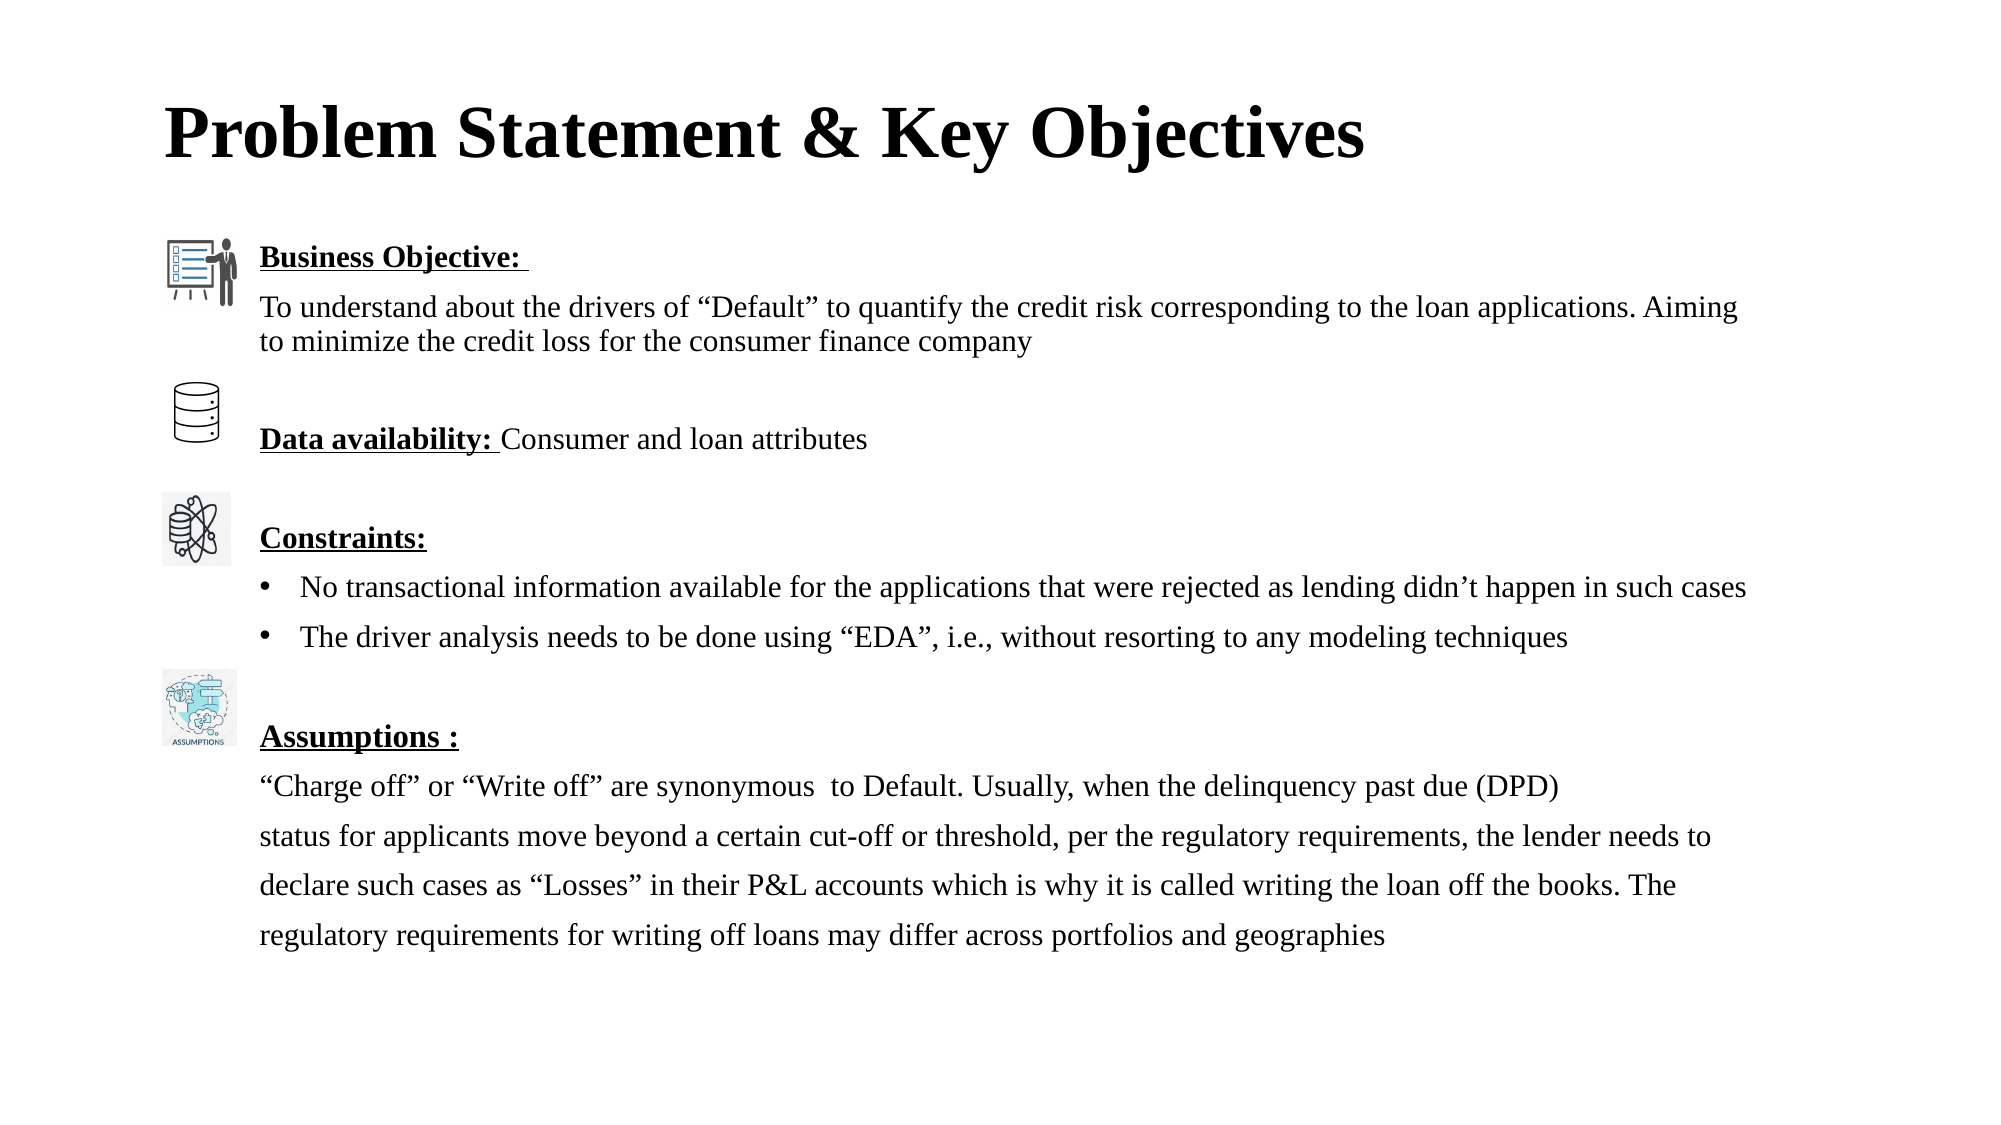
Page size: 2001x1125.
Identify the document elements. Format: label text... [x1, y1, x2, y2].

picture [162, 233, 237, 307]
title Problem Statement & Key Objectives [149, 24, 1849, 243]
list Business Objective: To understand about the drivers of “Default” to quantify the credit risk corresponding to the loan applications. Aiming to minimize the credit loss for the consumer finance company Data availability: Consumer and loan attributes Constraints: No transactional information available for the applications that were rejected as lending didn’t happen in such cases The driver analysis needs to be done using “EDA”, i.e., without resorting to any modeling techniques Assumptions : “Charge off” or “Write off” are synonymous to Default. Usually, when the delinquency past due (DPD) status for applicants move beyond a certain cut-off or threshold, per the regulatory requirements, the lender needs to declare such cases as “Losses” in their P&L accounts which is why it is called writing the loan off the books. The regulatory requirements for writing off loans may differ across portfolios and geographies [244, 233, 1780, 1002]
picture [162, 492, 231, 566]
picture [162, 669, 237, 746]
picture [159, 374, 234, 449]
